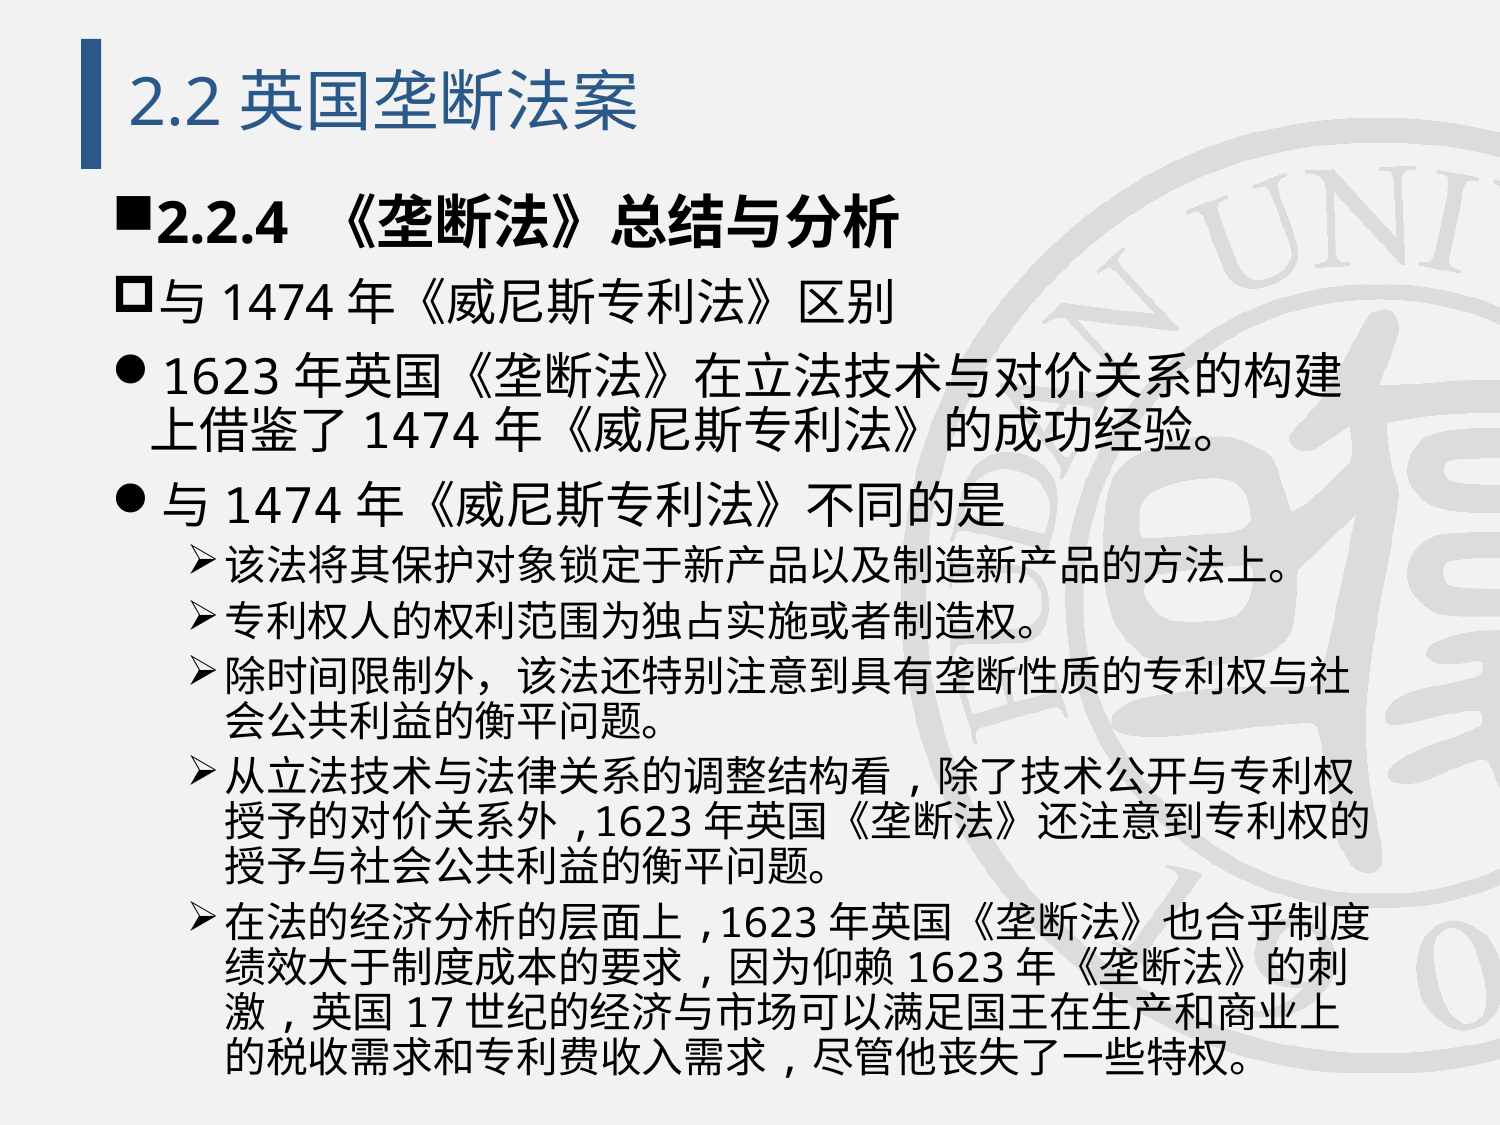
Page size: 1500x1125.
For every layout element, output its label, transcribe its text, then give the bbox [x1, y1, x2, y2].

list 2.2.4 《垄断法》总结与分析 与1474年《威尼斯专利法》区别 1623年英国《垄断法》在立法技术与对价关系的构建上借鉴了1474年《威尼斯专利法》的成功经验。 与1474年《威尼斯专利法》不同的是 该法将其保护对象锁定于新产品以及制造新产品的方法上。 专利权人的权利范围为独占实施或者制造权。 除时间限制外，该法还特别注意到具有垄断性质的专利权与社会公共利益的衡平问题。 从立法技术与法律关系的调整结构看,除了技术公开与专利权授予的对价关系外,1623年英国《垄断法》还注意到专利权的授予与社会公共利益的衡平问题。 在法的经济分析的层面上,1623年英国《垄断法》也合乎制度绩效大于制度成本的要求,因为仰赖1623年《垄断法》的刺激,英国17世纪的经济与市场可以满足国王在生产和商业上的税收需求和专利费收入需求,尽管他丧失了一些特权。 [96, 185, 1387, 1014]
title 2.2英国垄断法案 [113, 49, 1387, 159]
